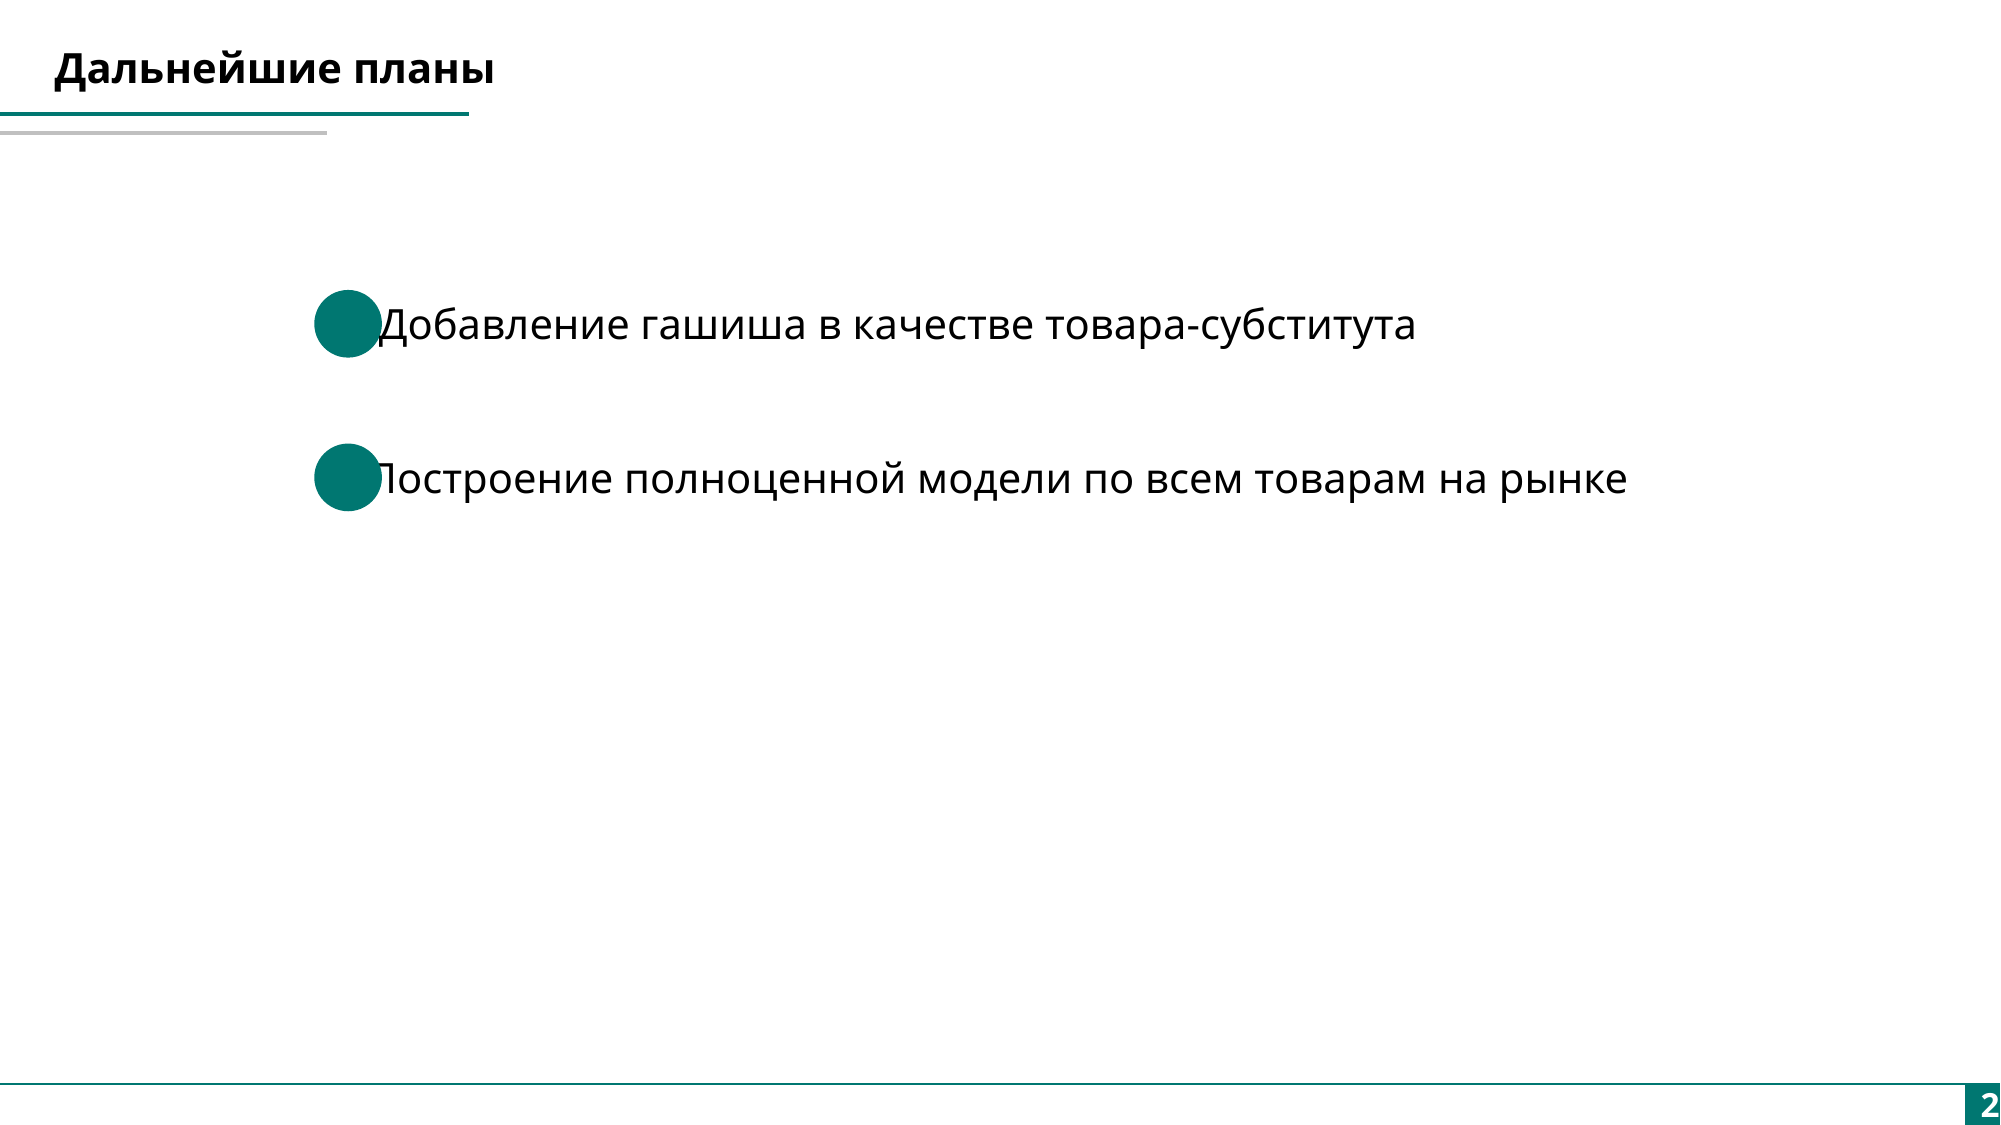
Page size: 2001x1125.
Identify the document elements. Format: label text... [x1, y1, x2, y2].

text_box Добавление гашиша в качестве товара-субститута [364, 291, 1432, 356]
text_box Построение полноценной модели по всем товарам на рынке [358, 444, 1644, 510]
text_box [314, 443, 382, 512]
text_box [0, 1083, 2000, 1125]
text_box [314, 289, 364, 358]
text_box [0, 34, 1966, 134]
